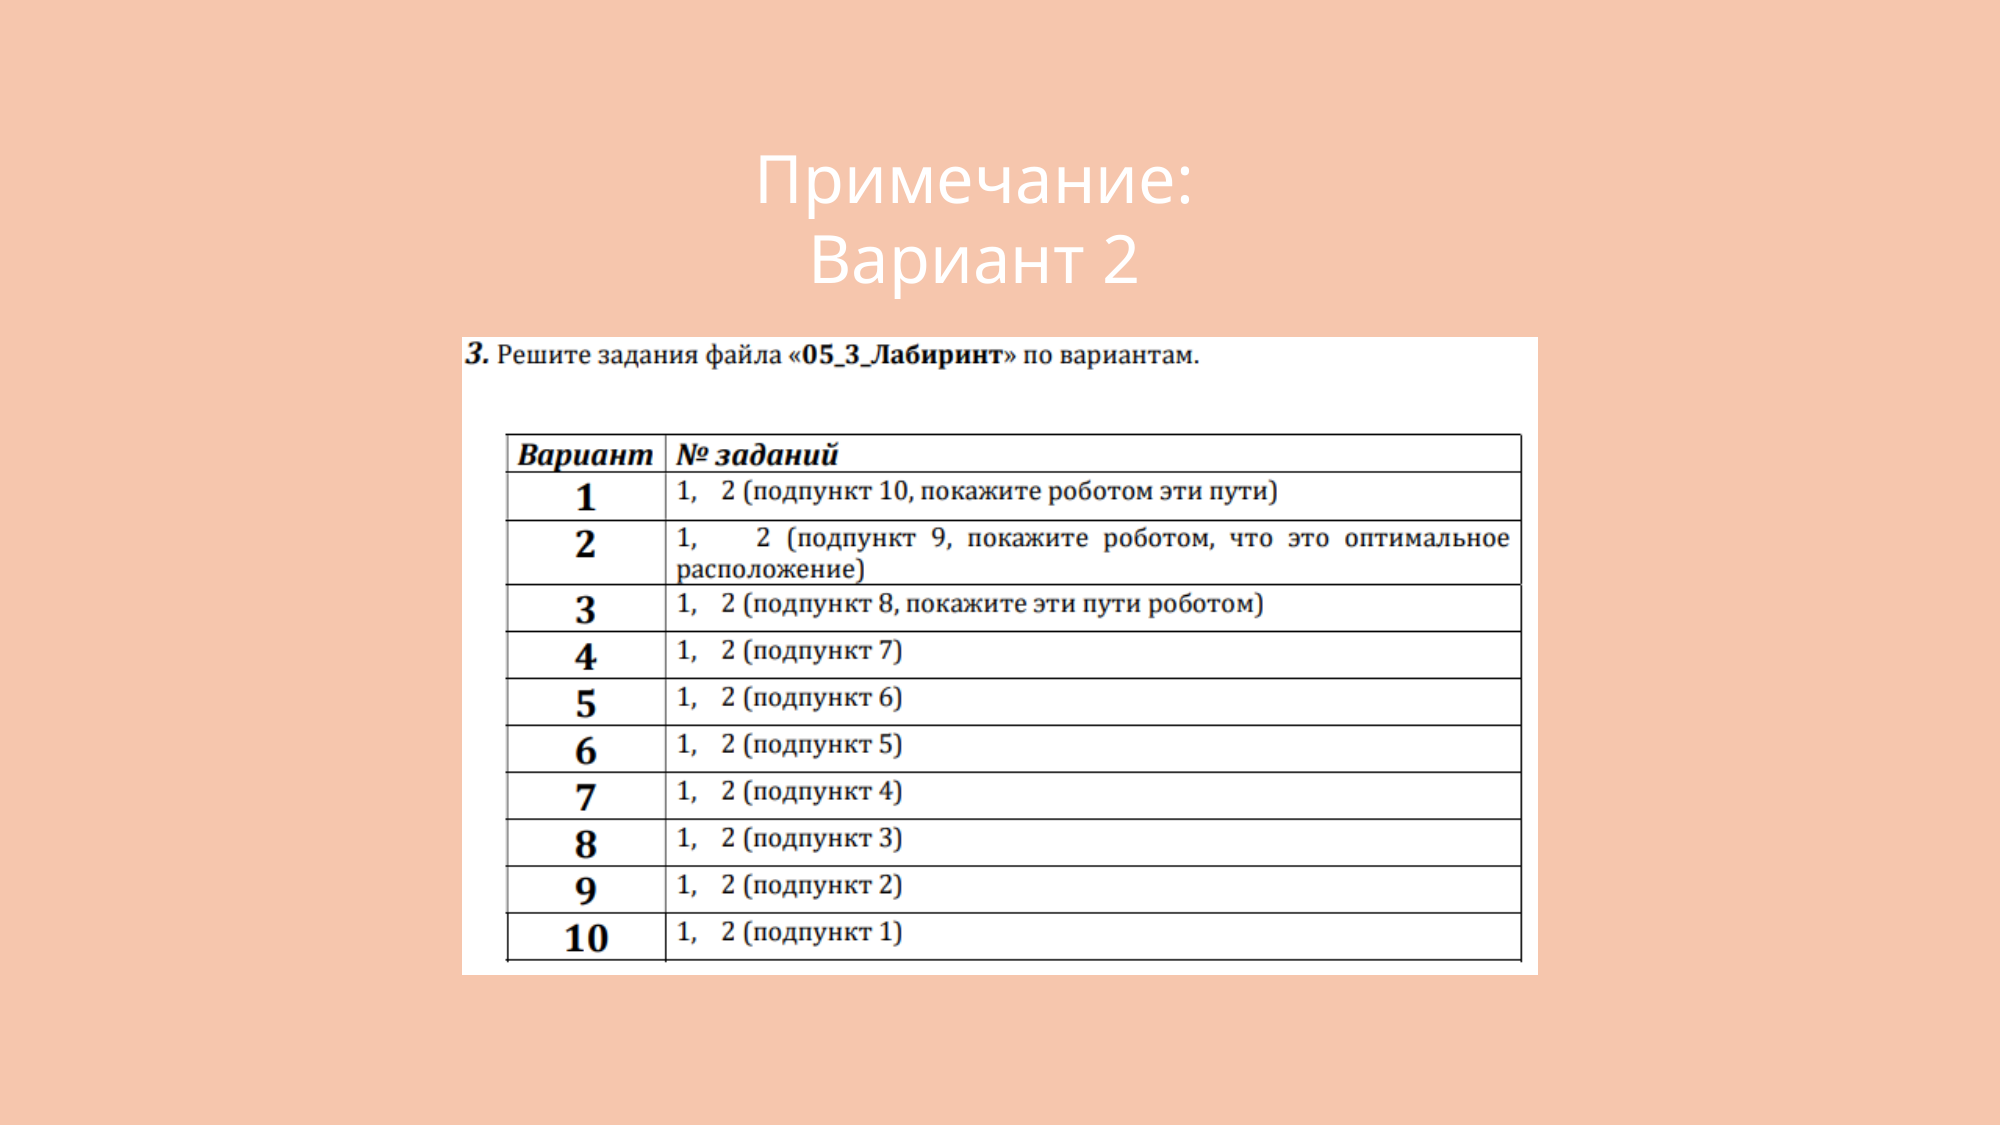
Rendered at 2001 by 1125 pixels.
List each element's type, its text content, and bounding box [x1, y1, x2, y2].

picture [461, 336, 1538, 976]
text_box Примечание: Вариант 2 [739, 129, 1210, 305]
